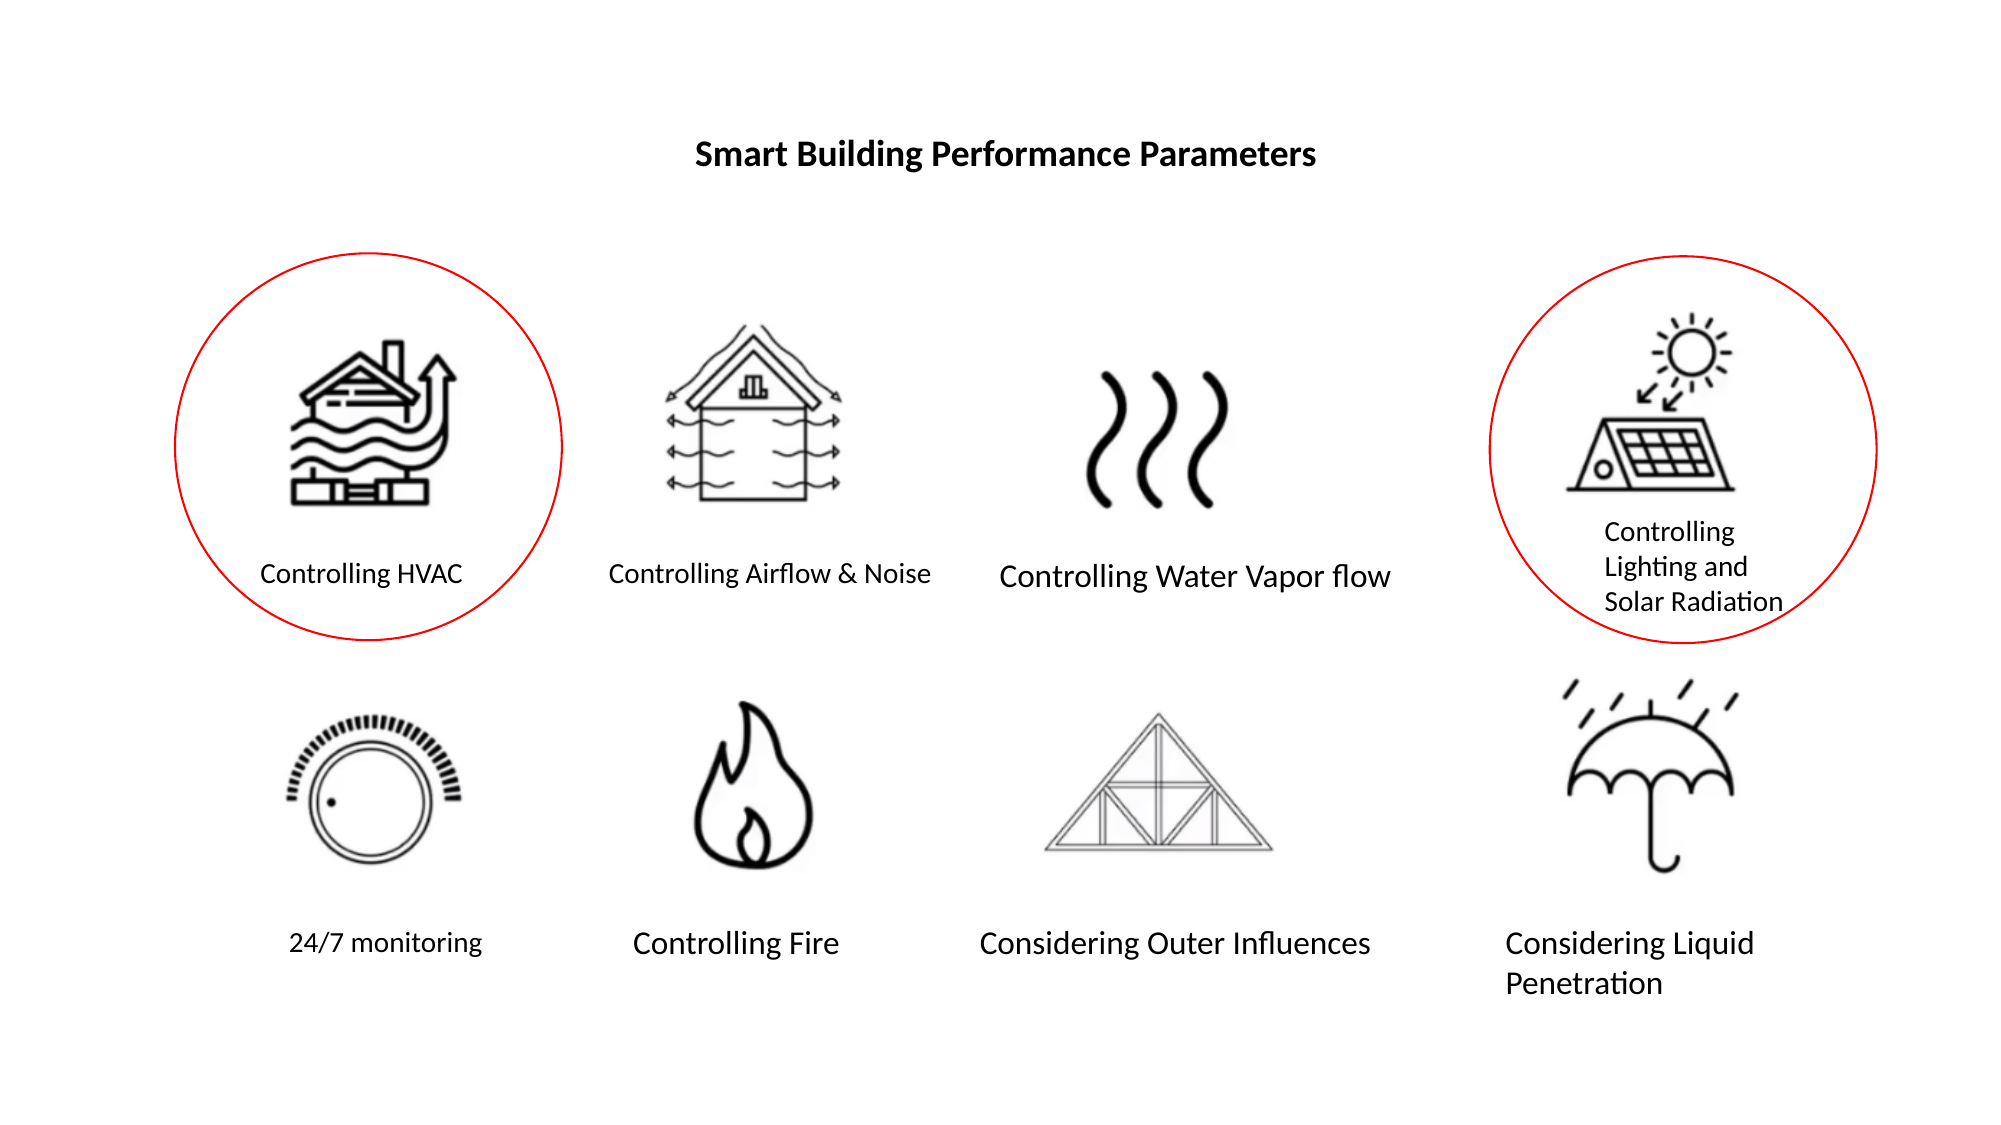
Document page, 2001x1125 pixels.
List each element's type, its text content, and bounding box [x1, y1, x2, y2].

text_box Controlling Airflow & Noise [594, 546, 947, 597]
text_box [1546, 255, 1820, 311]
text_box Considering Outer Influences [964, 914, 1387, 969]
text_box [229, 252, 508, 311]
text_box [173, 388, 183, 506]
text_box 24/7 monitoring [273, 916, 498, 966]
text_box [185, 513, 552, 642]
picture [183, 311, 1866, 513]
picture [183, 643, 1866, 886]
text_box Considering Liquid Penetration [1490, 913, 1778, 1009]
text_box Controlling Fire [618, 913, 856, 969]
text_box Controlling Water Vapor flow [984, 546, 1407, 602]
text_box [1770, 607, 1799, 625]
text_box Smart Building Performance Parameters [680, 121, 1333, 182]
text_box [1499, 383, 1878, 643]
